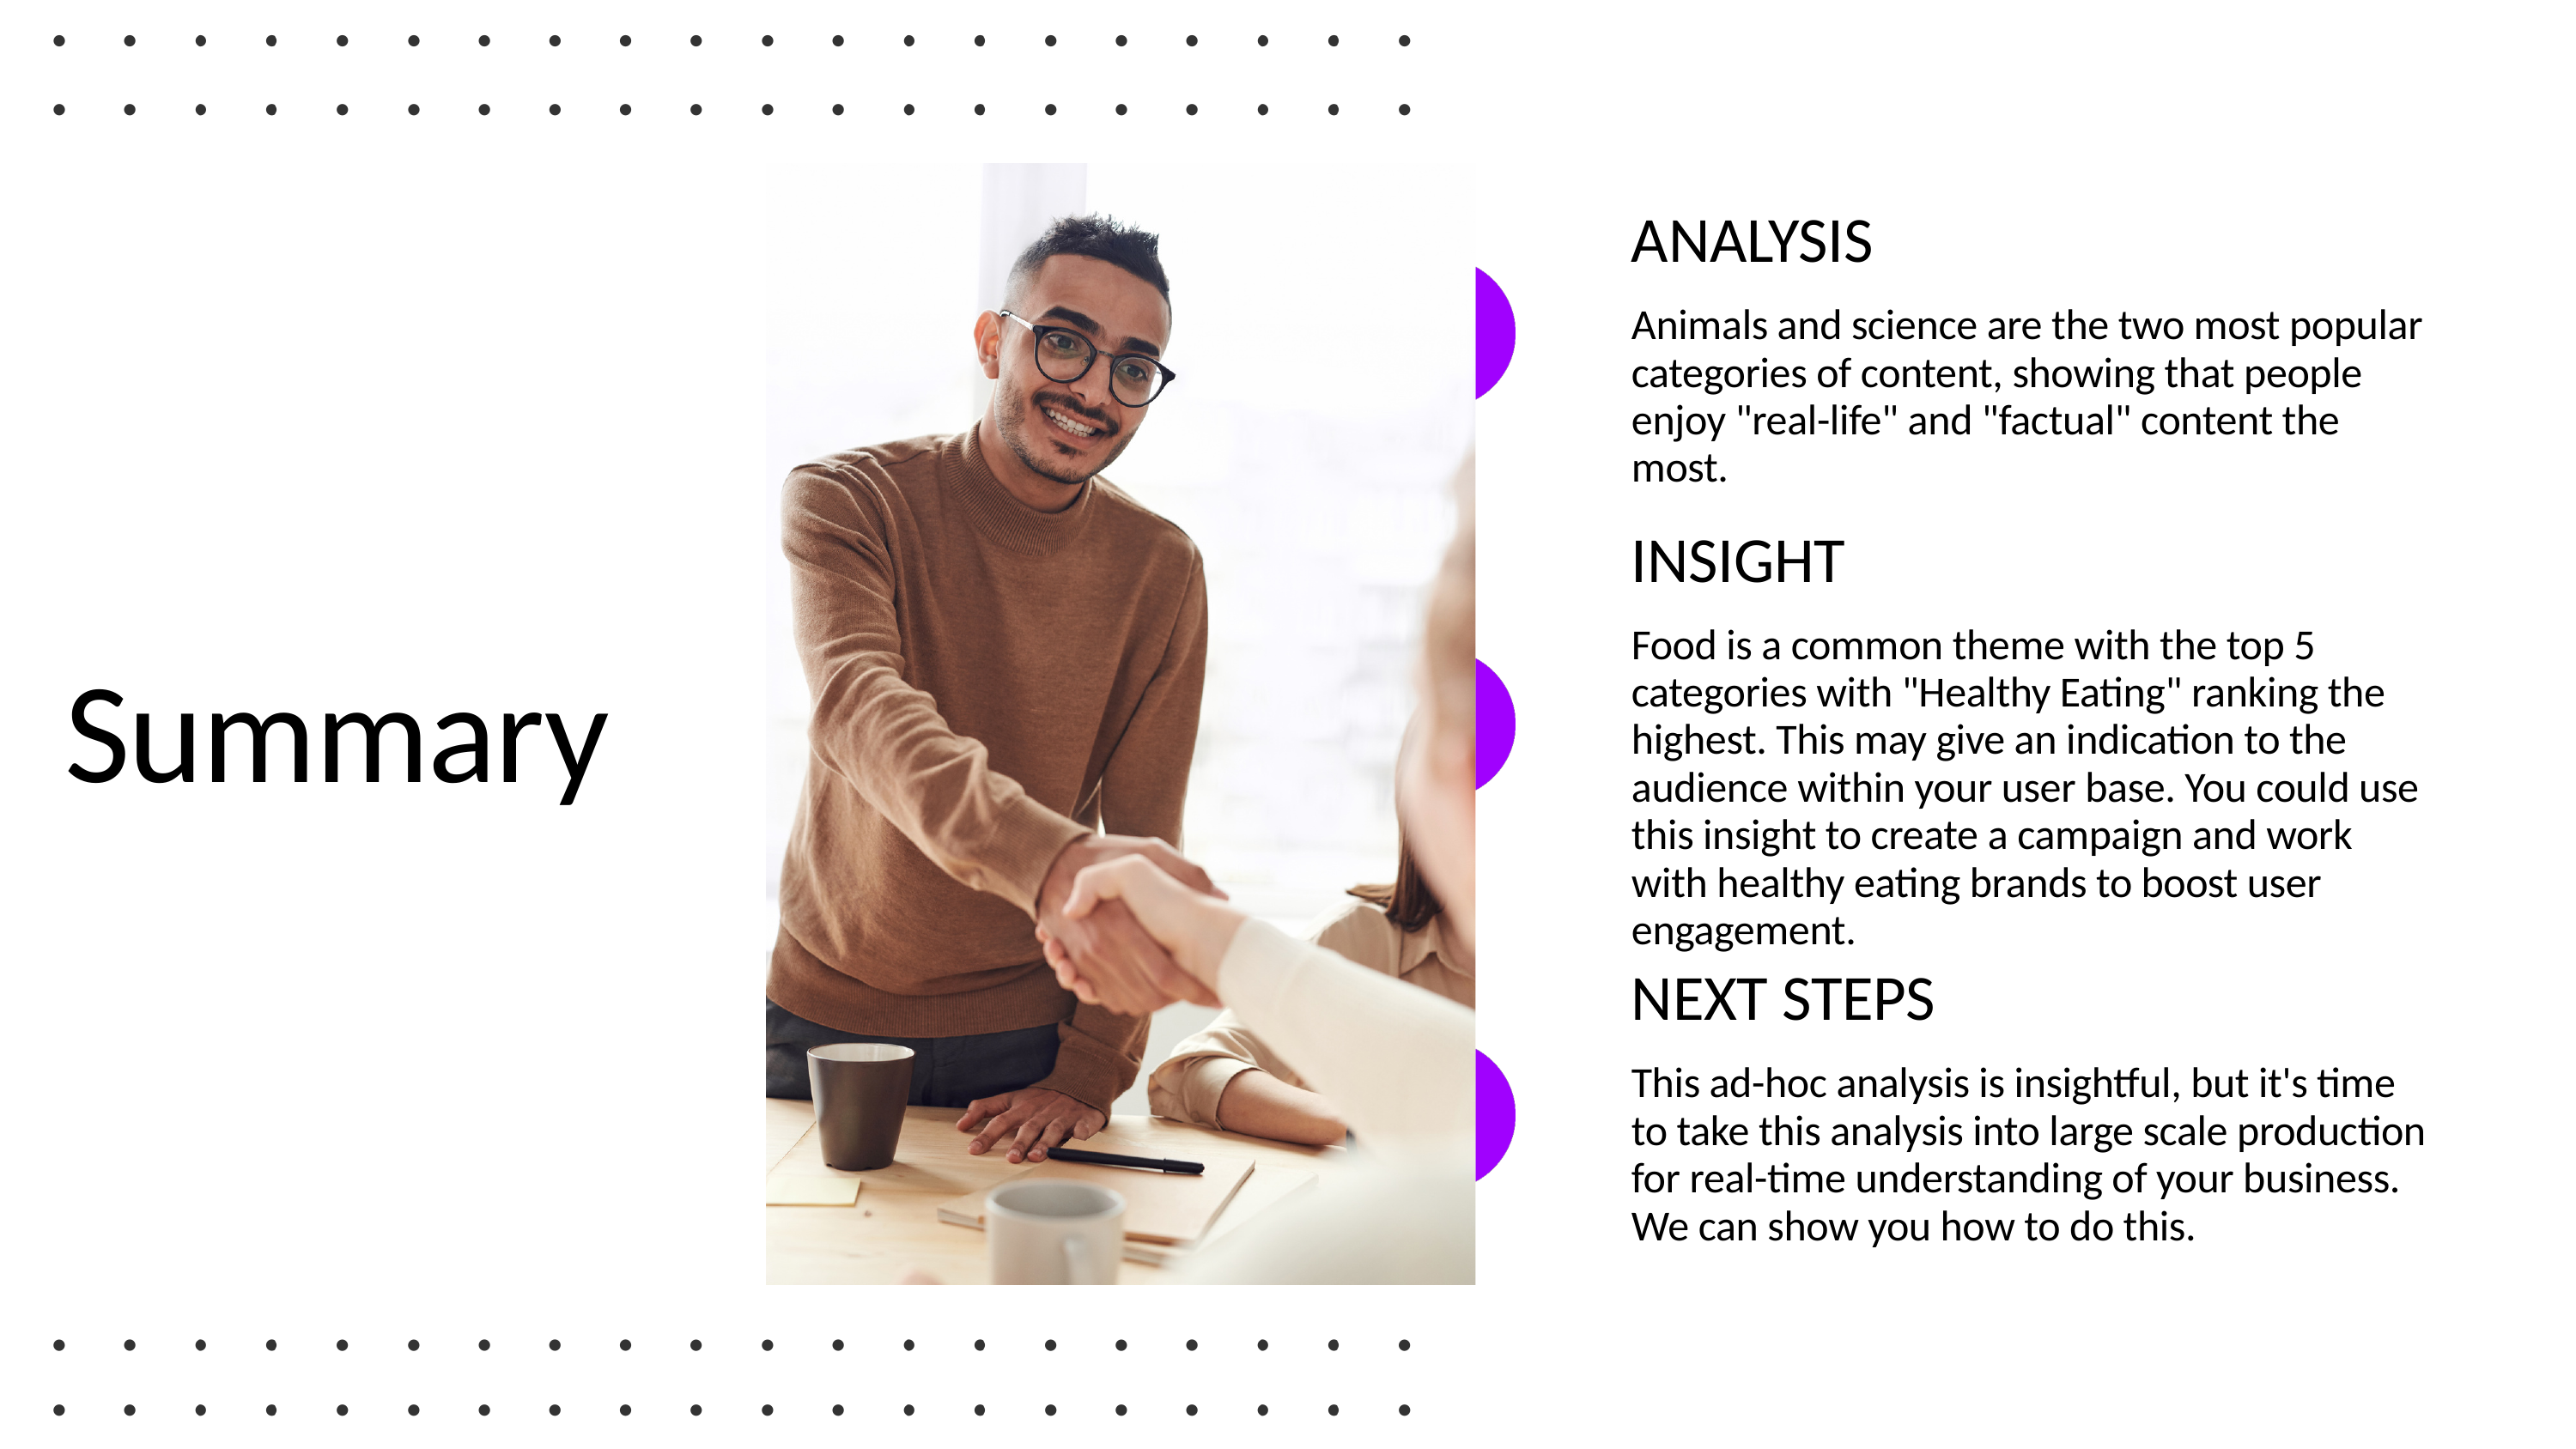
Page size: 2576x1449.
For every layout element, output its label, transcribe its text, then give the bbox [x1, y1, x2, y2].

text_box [1631, 542, 2432, 962]
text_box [46, 0, 1414, 118]
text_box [1631, 980, 2432, 1254]
text_box Summary [64, 639, 727, 811]
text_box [46, 1335, 1414, 1449]
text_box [1631, 221, 2432, 496]
picture [765, 163, 1562, 1286]
